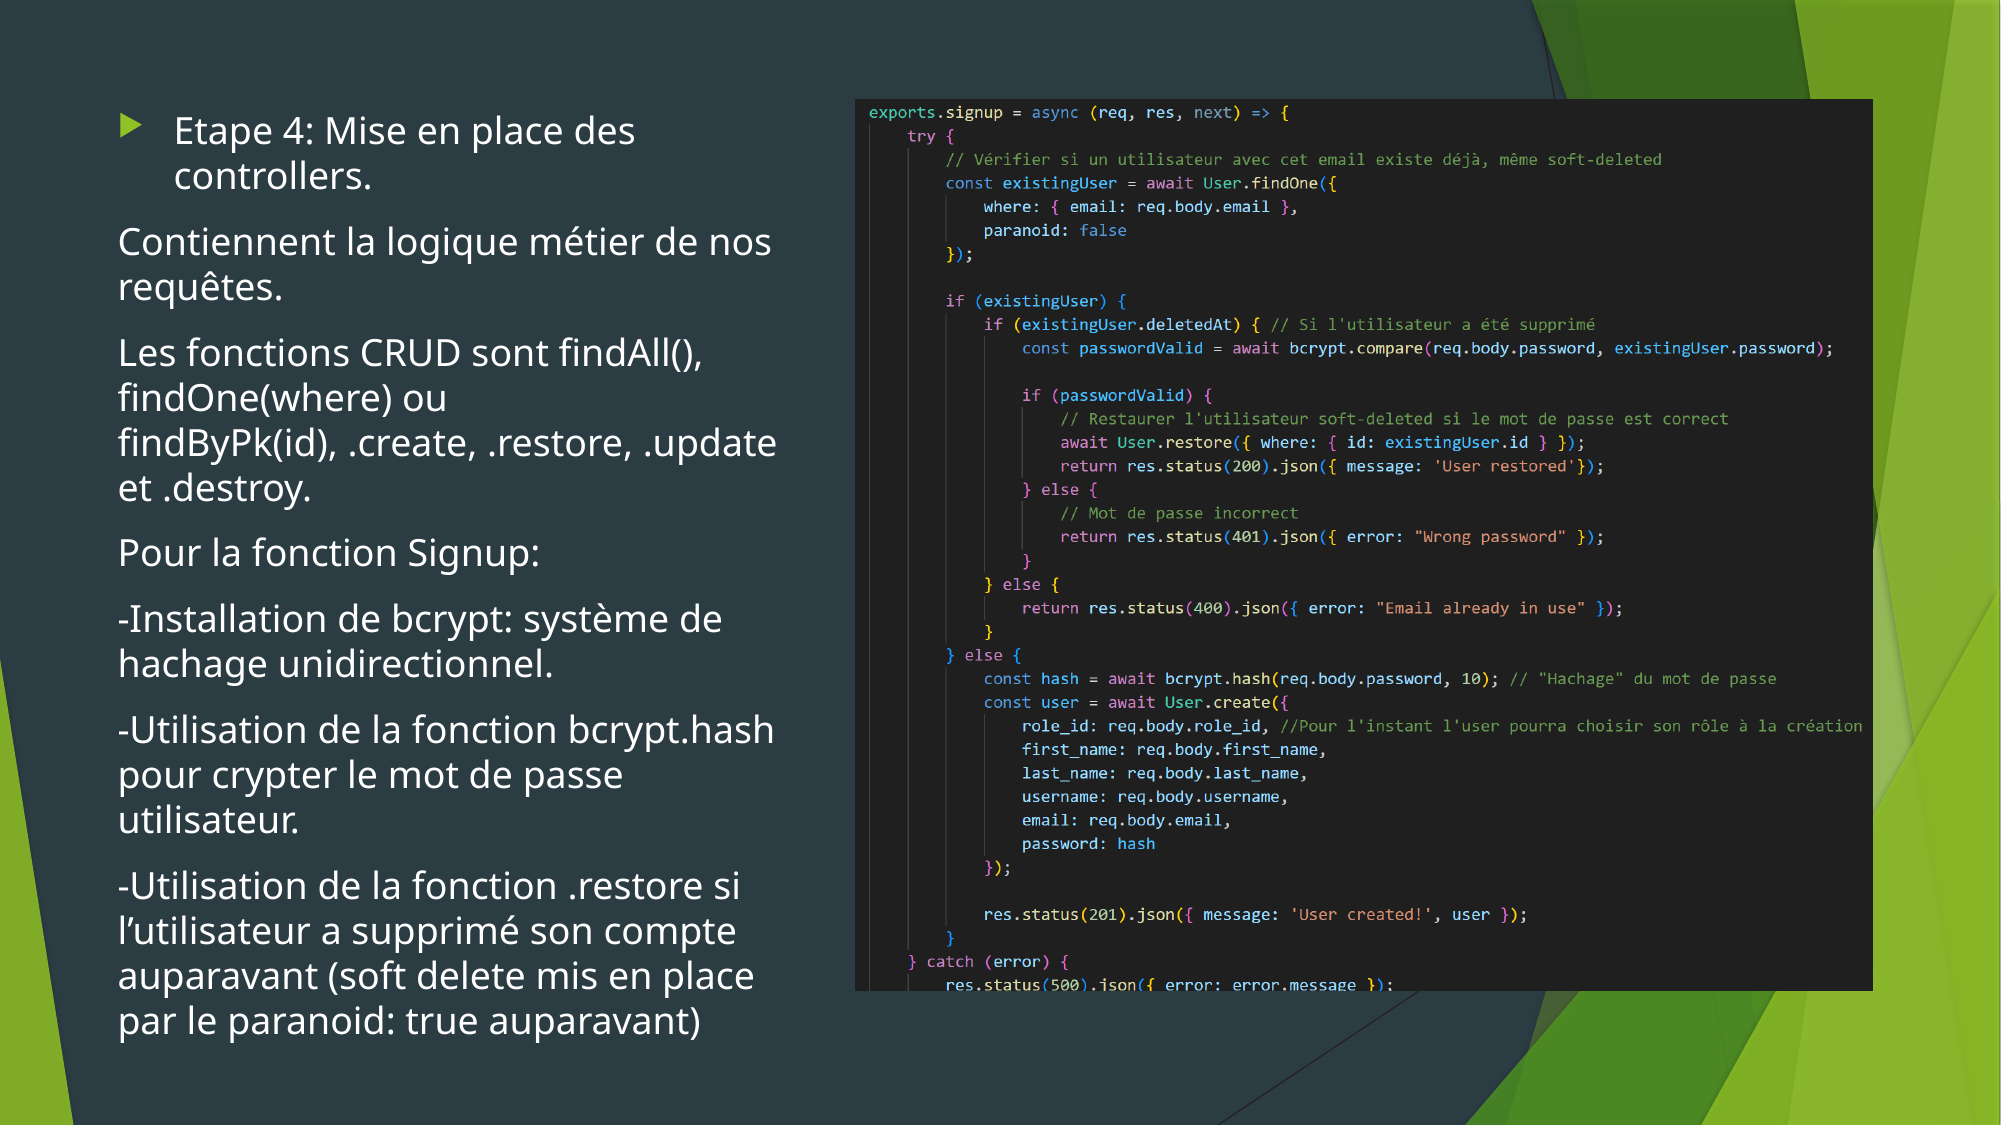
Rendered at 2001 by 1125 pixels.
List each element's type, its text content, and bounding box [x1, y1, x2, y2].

list Etape 4: Mise en place des controllers. Contiennent la logique métier de nos requêtes. Les fonctions CRUD sont findAll(), findOne(where) ou findByPk(id), .create, .restore, .update et .destroy. Pour la fonction Signup: -Installation de bcrypt: système de hachage unidirectionnel. -Utilisation de la fonction bcrypt.hash pour crypter le mot de passe utilisateur. -Utilisation de la fonction .restore si l’utilisateur a supprimé son compte auparavant (soft delete mis en place par le paranoid: true auparavant) [102, 99, 813, 1059]
picture [854, 98, 1873, 992]
